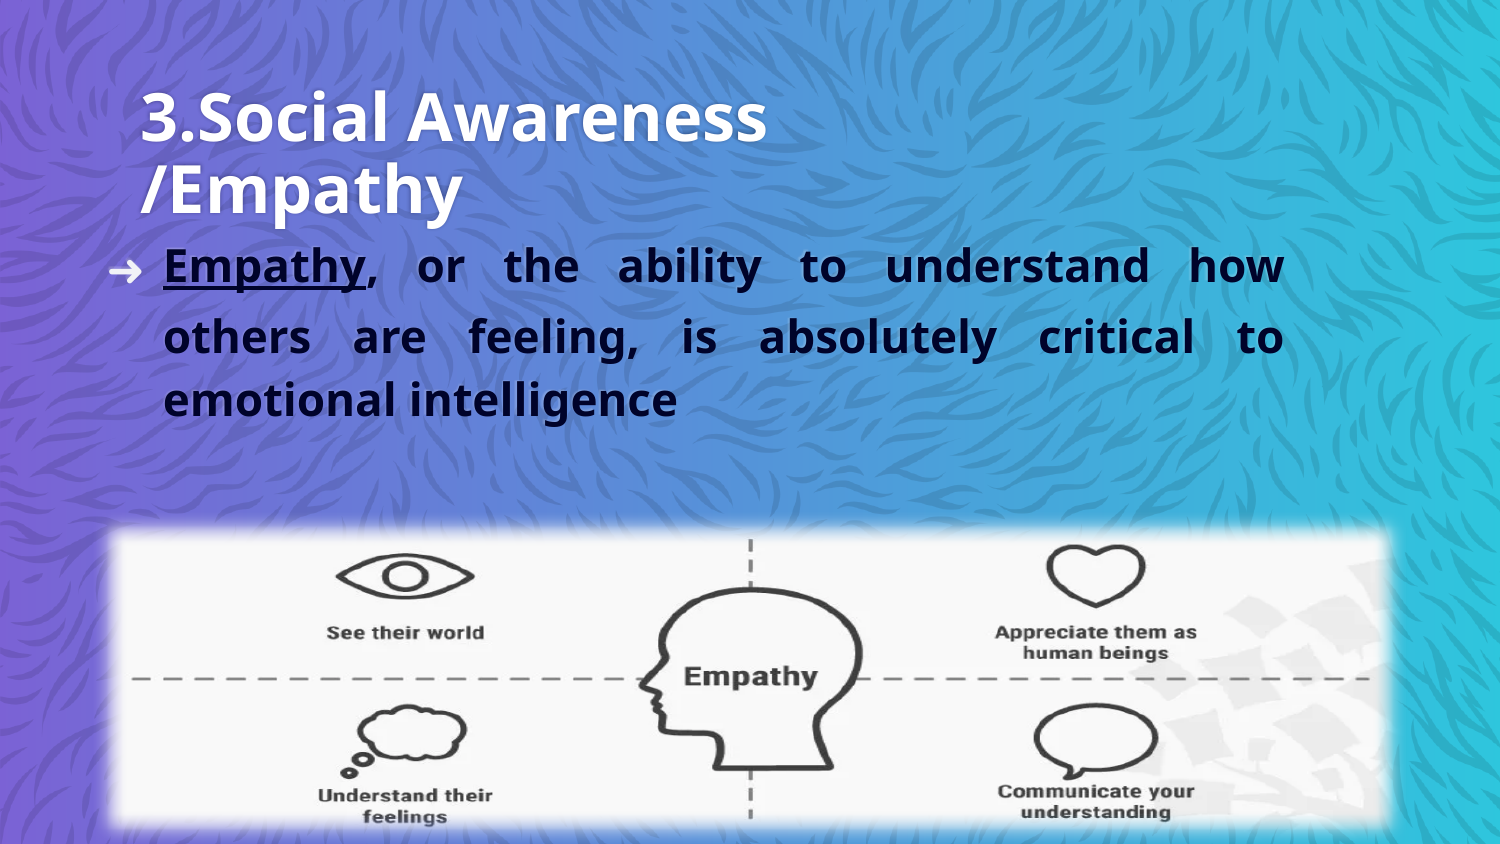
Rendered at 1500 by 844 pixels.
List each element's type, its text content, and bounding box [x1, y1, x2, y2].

list Empathy, or the ability to understand how others are feeling, is absolutely critical to emotional intelligence [87, 227, 1286, 662]
title 3.Social Awareness /Empathy [140, 162, 911, 226]
picture [0, 0, 1500, 844]
